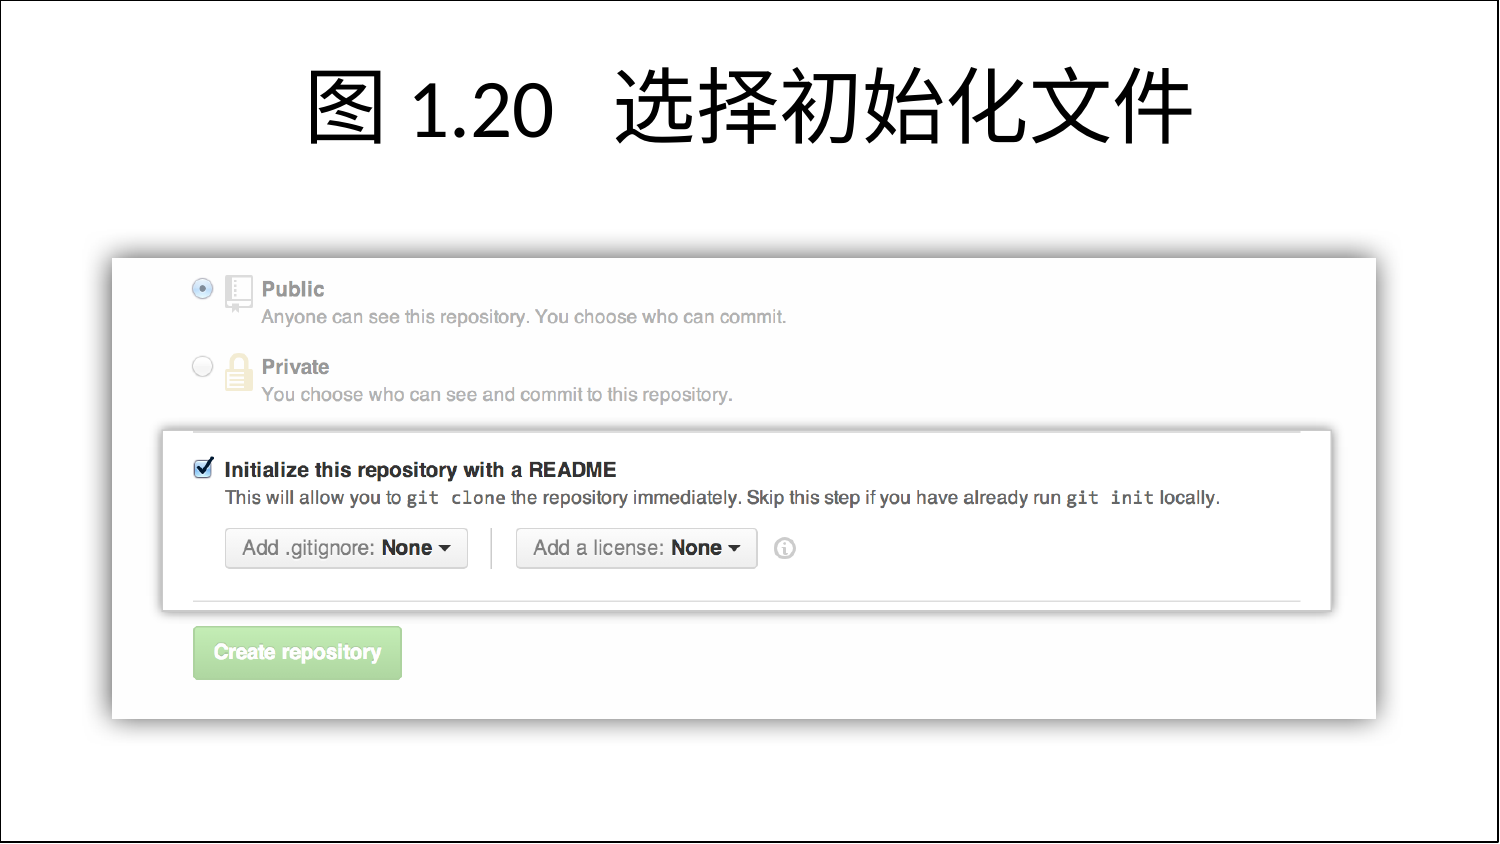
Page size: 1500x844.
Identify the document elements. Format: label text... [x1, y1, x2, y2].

title 图1.20 选择初始化文件 [75, 33, 1425, 175]
picture [111, 258, 1376, 719]
